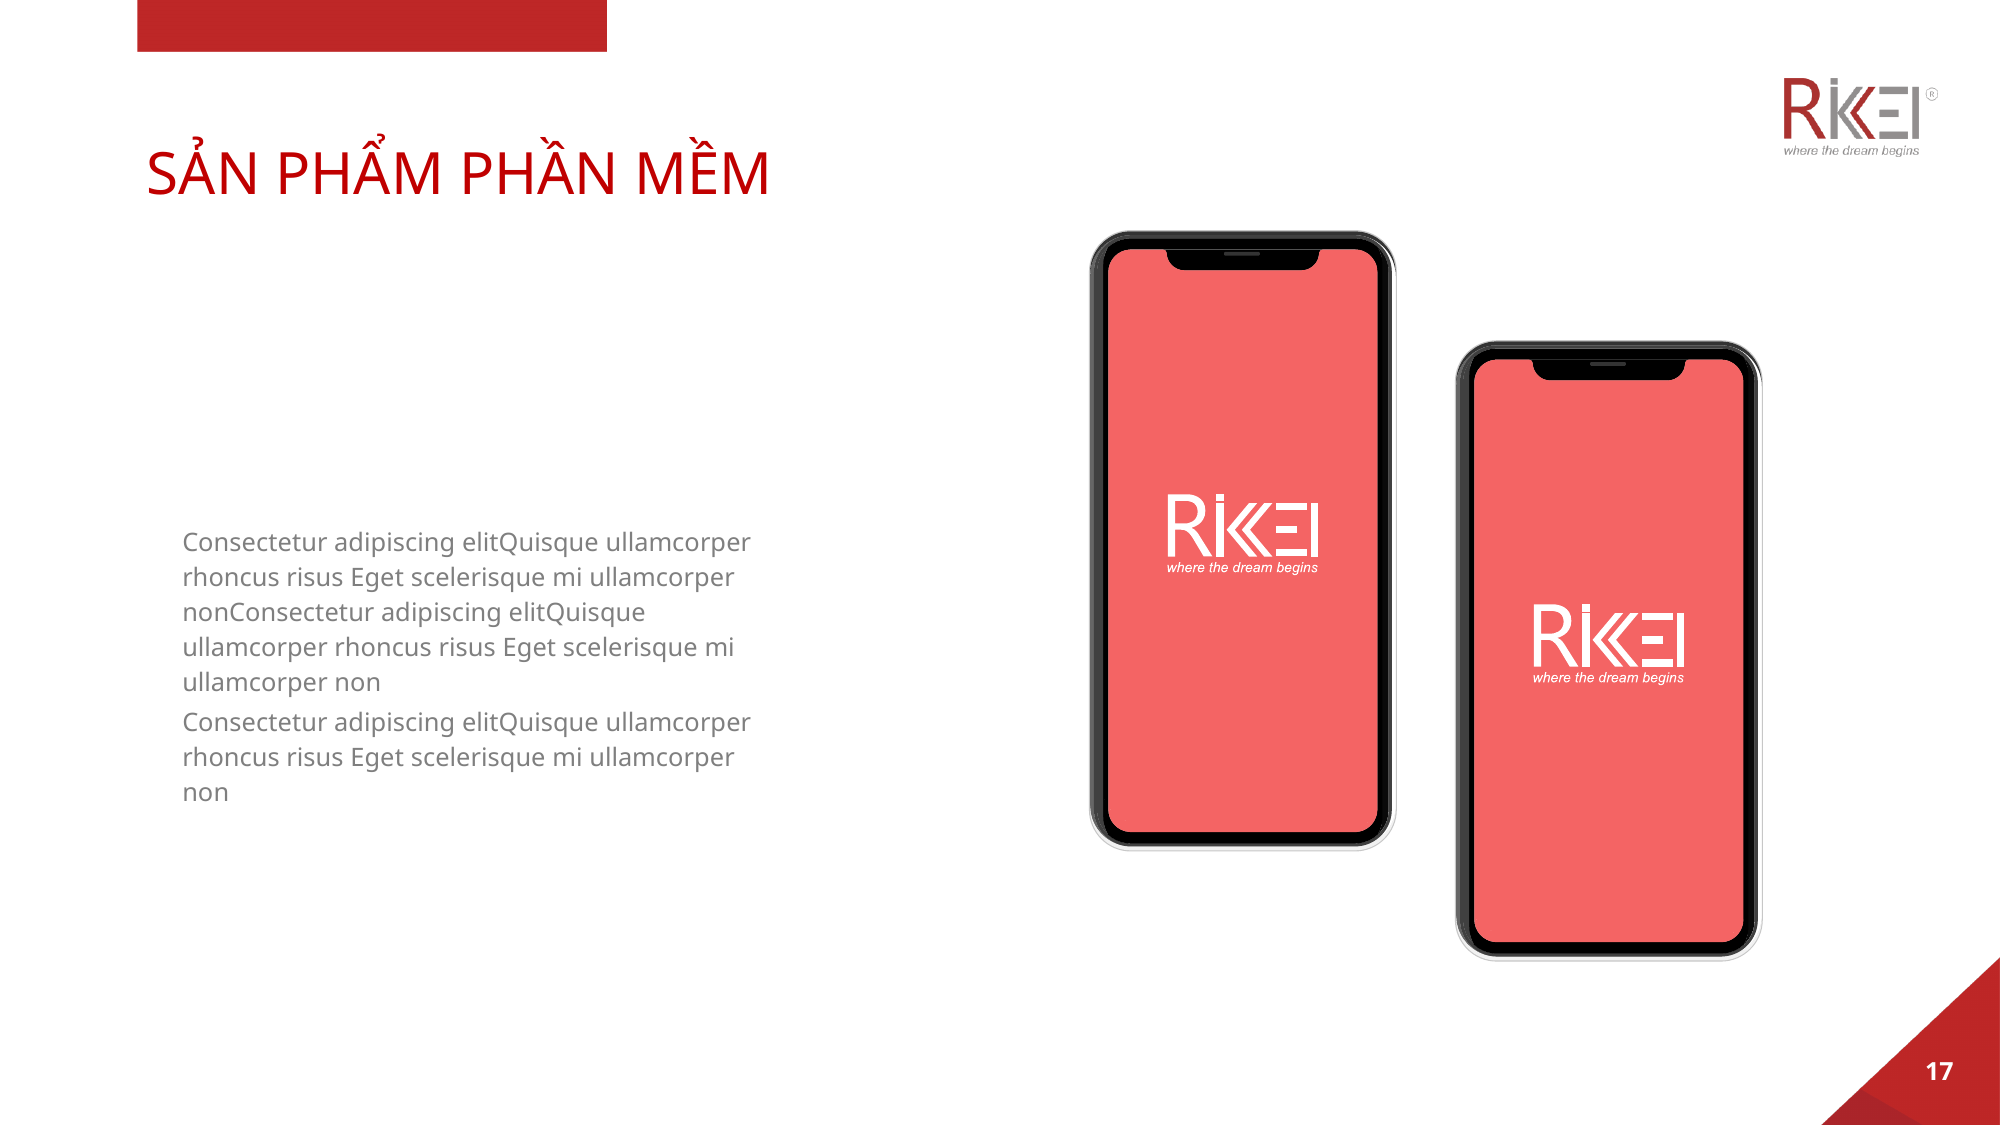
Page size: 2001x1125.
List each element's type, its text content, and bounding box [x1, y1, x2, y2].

picture [1784, 78, 1938, 157]
list SẢN PHẨM PHẦN MỀM [131, 136, 870, 470]
list Consectetur adipiscing elitQuisque ullamcorper rhoncus risus Eget scelerisque mi ullamcorper nonConsectetur adipiscing elitQuisque ullamcorper rhoncus risus Eget scelerisque mi ullamcorper non Consectetur adipiscing elitQuisque ullamcorper rhoncus risus Eget scelerisque mi ullamcorper non [167, 513, 794, 827]
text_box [1088, 220, 1398, 852]
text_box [1454, 330, 1764, 962]
picture [137, 0, 607, 52]
picture [1818, 957, 2000, 1125]
